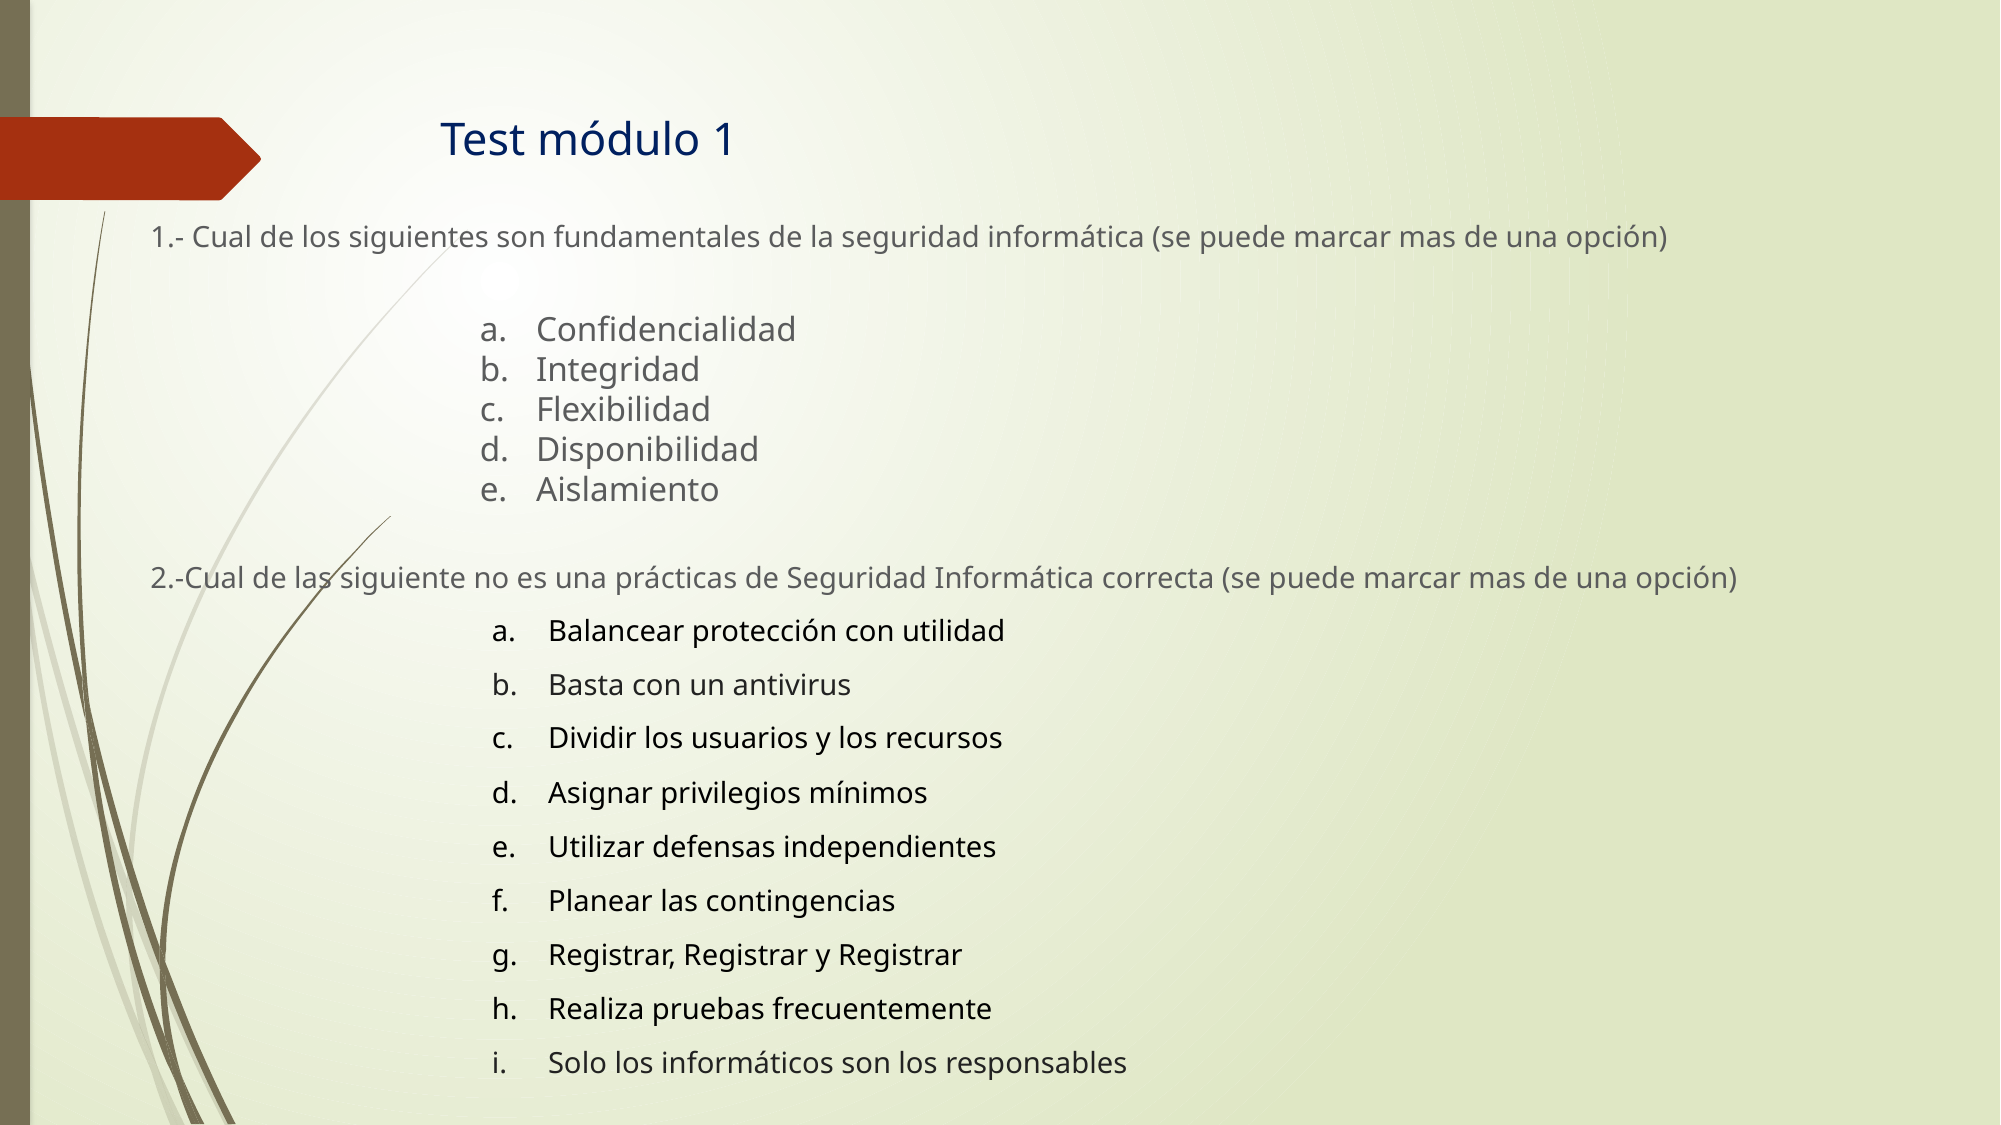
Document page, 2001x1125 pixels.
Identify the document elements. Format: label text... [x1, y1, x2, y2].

text_box Test módulo 1 [425, 102, 1506, 172]
text_box 1.- Cual de los siguientes son fundamentales de la seguridad informática (se puede marcar mas de una opción) [135, 210, 1757, 261]
text_box Balancear protección con utilidad Basta con un antivirus Dividir los usuarios y los recursos Asignar privilegios mínimos Utilizar defensas independientes Planear las contingencias Registrar, Registrar y Registrar Realiza pruebas frecuentemente Solo los informáticos son los responsables [477, 602, 1478, 1087]
text_box 2.-Cual de las siguiente no es una prácticas de Seguridad Informática correcta (se puede marcar mas de una opción) [135, 551, 1891, 602]
text_box Confidencialidad Integridad Flexibilidad Disponibilidad Aislamiento [465, 300, 1466, 516]
